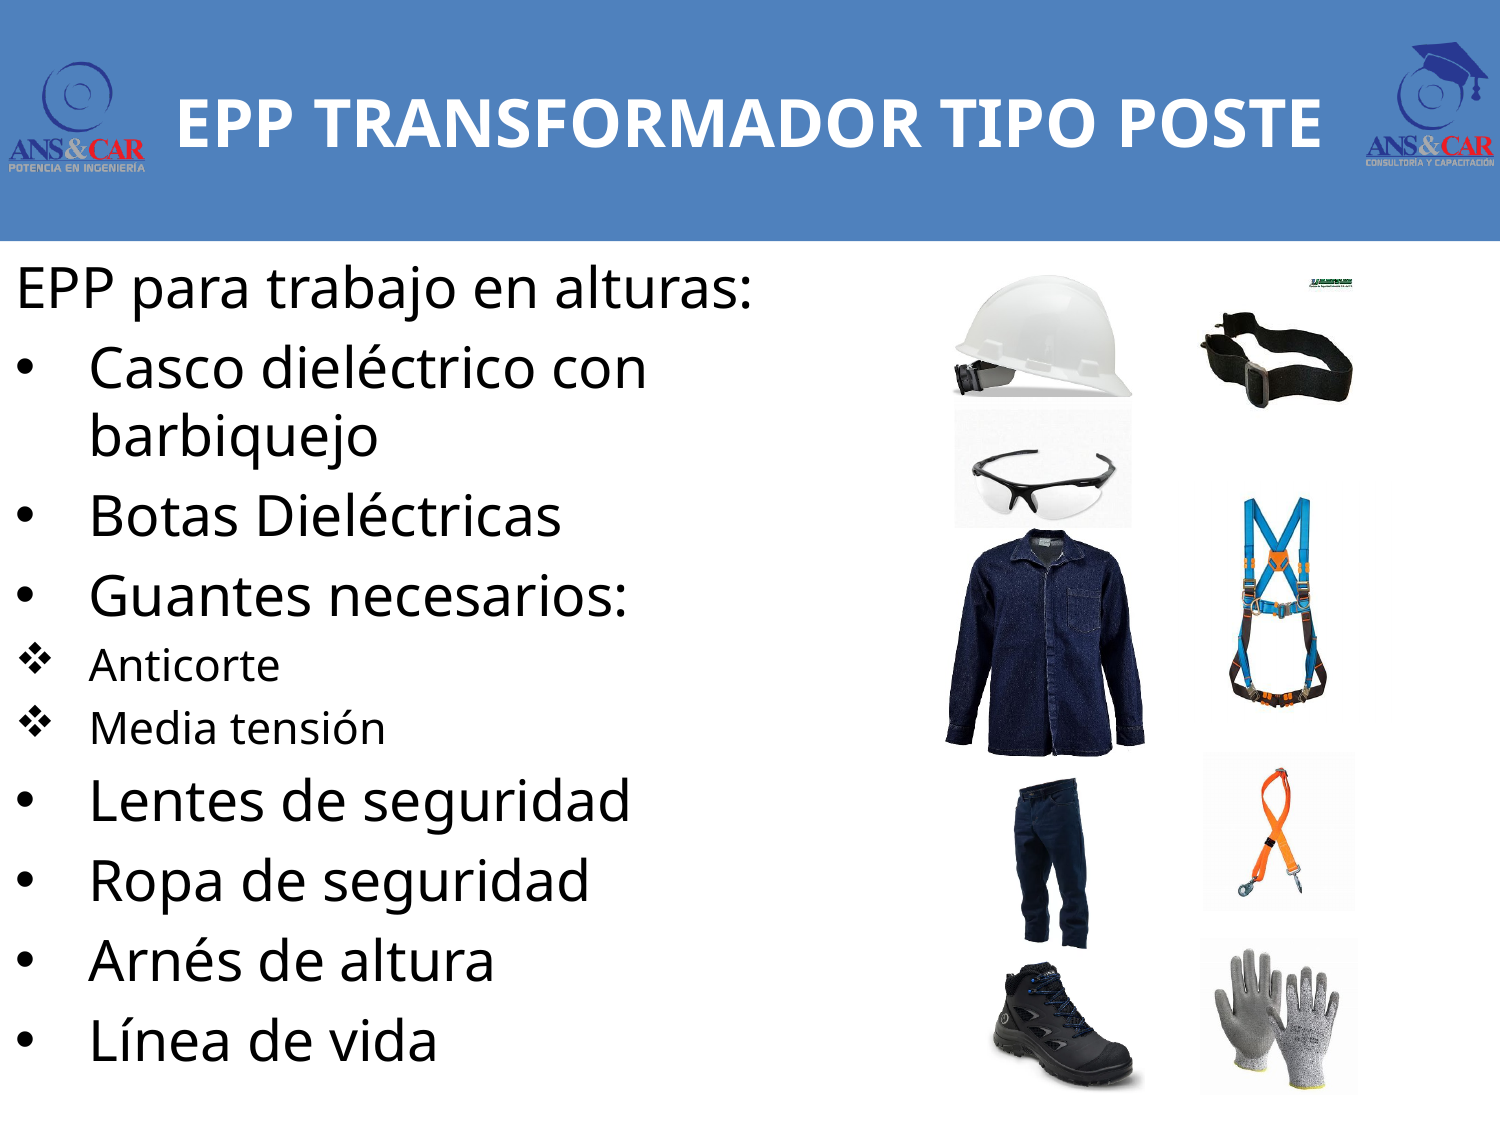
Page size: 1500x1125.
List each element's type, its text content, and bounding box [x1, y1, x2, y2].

subtitle EPP para trabajo en alturas: Casco dieléctrico con barbiquejo Botas Dieléctricas Guantes necesarios: Anticorte Media tensión Lentes de seguridad Ropa de seguridad Arnés de altura Línea de vida [0, 243, 900, 1081]
picture [940, 242, 1146, 757]
picture [1203, 752, 1355, 911]
picture [1162, 481, 1392, 724]
picture [1200, 938, 1358, 1096]
title EPP TRANSFORMADOR TIPO POSTE [0, 0, 1500, 242]
picture [1197, 279, 1355, 452]
picture [982, 769, 1146, 1102]
picture [0, 54, 153, 181]
picture [1366, 42, 1494, 167]
